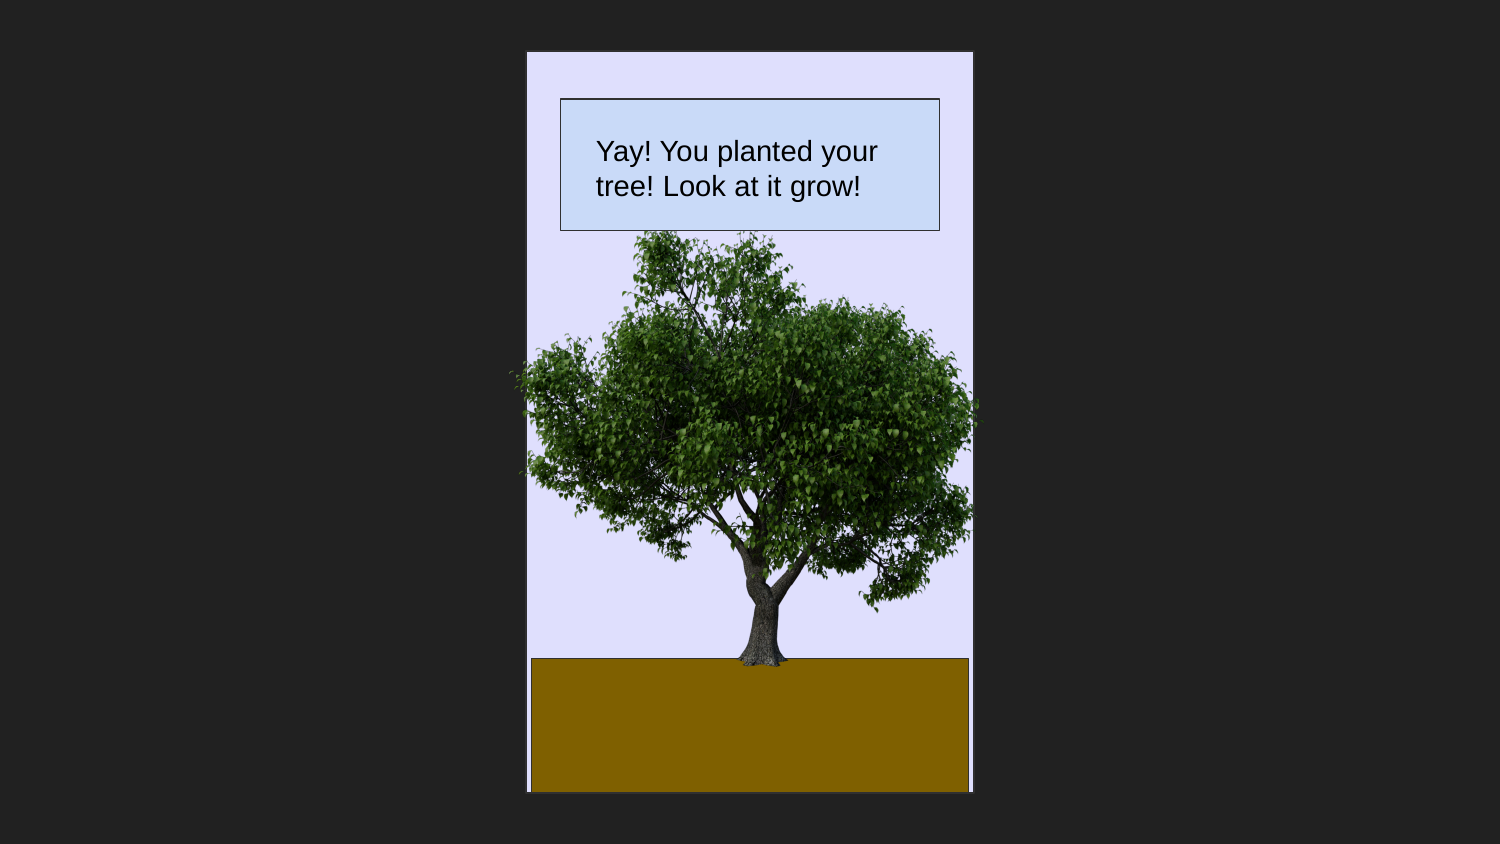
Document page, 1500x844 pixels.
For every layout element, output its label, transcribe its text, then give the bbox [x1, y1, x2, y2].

text_box Yay! You planted your tree! Look at it grow! [580, 117, 919, 194]
text_box [531, 705, 969, 793]
text_box [525, 705, 531, 793]
text_box [969, 705, 974, 793]
text_box [525, 50, 974, 194]
picture [499, 195, 1001, 697]
text_box [560, 98, 940, 194]
